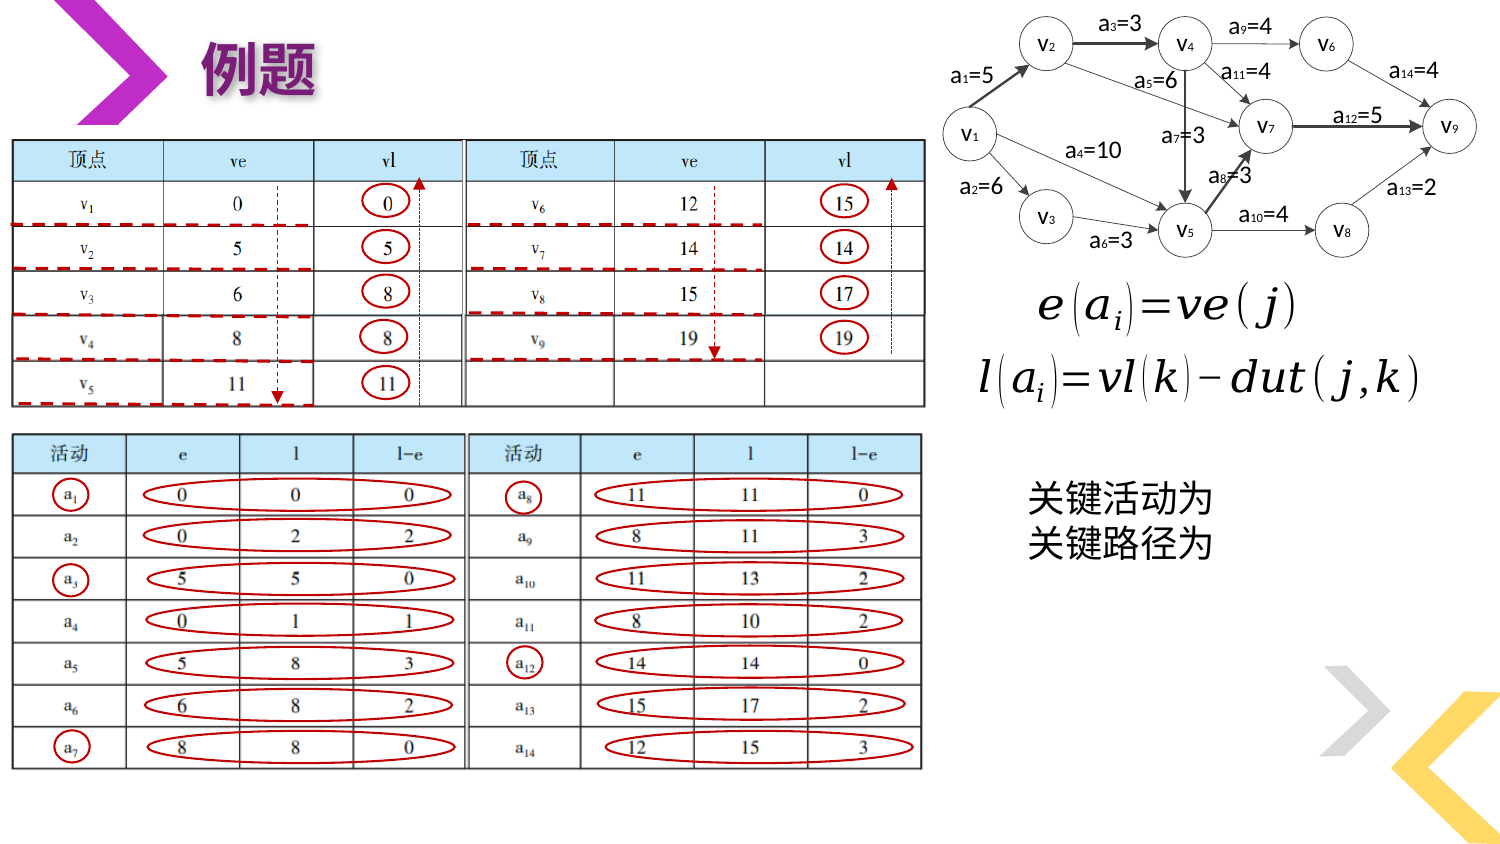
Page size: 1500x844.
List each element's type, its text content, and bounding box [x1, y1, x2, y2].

picture [5, 421, 939, 776]
list 例题 [188, 35, 938, 111]
picture [0, 125, 940, 416]
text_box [278, 358, 313, 362]
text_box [16, 358, 277, 362]
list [938, 1, 1481, 262]
